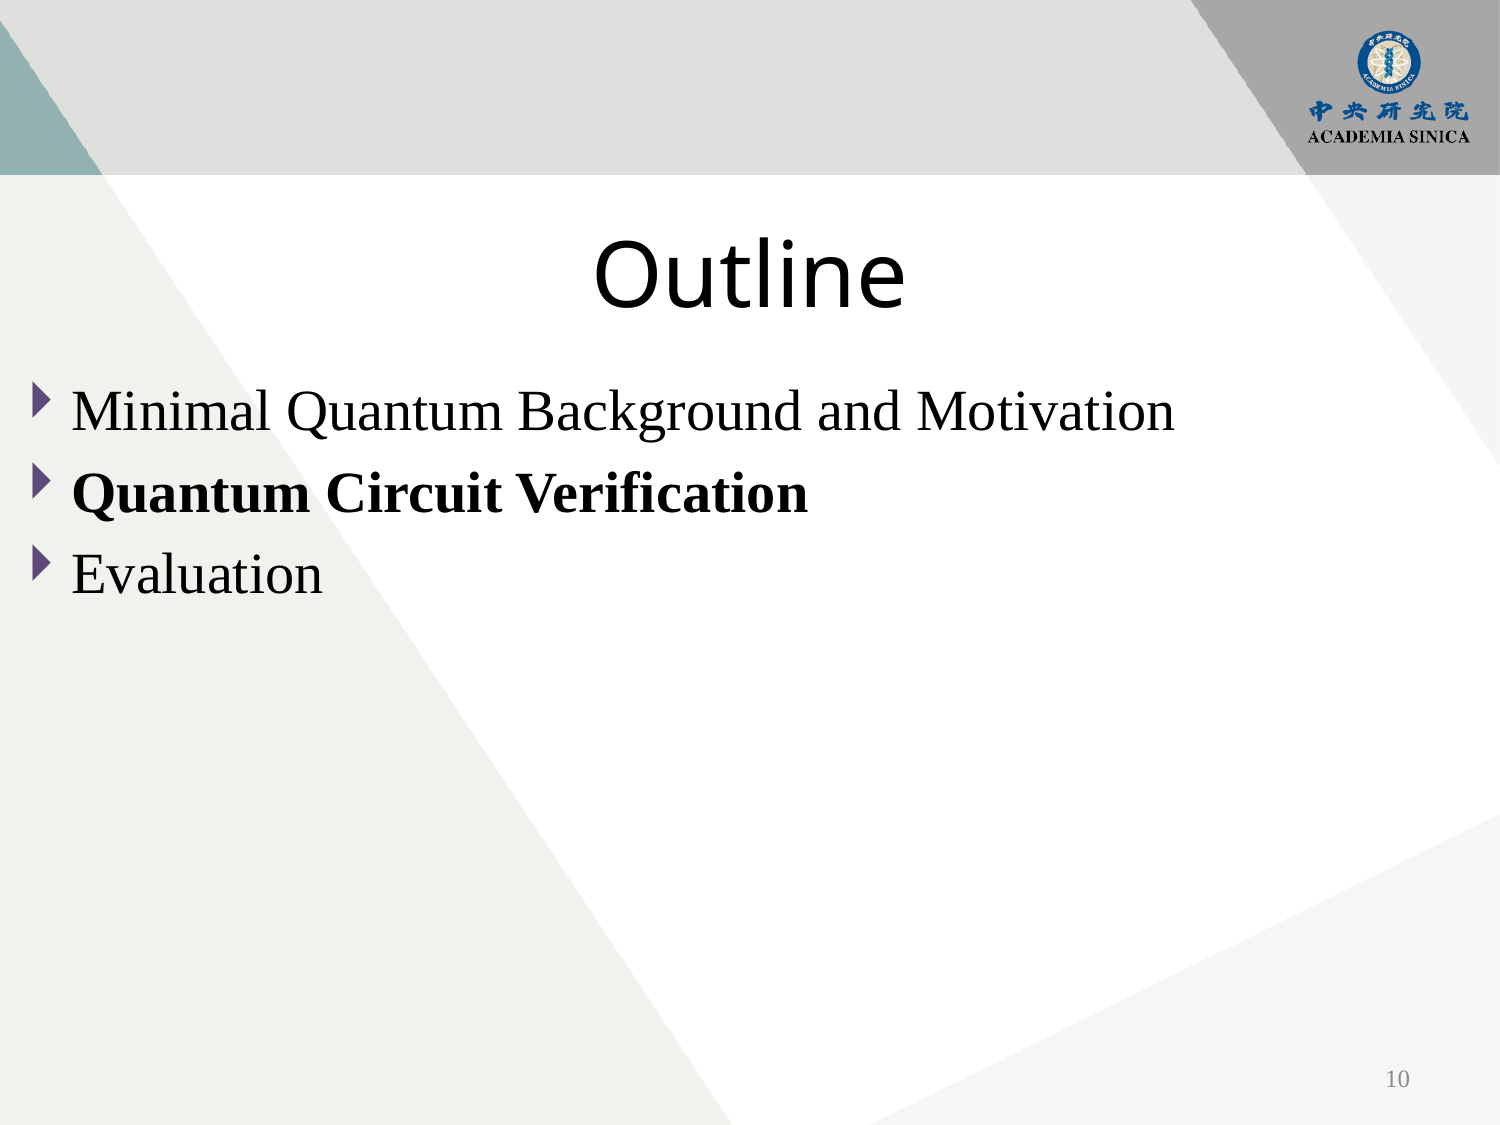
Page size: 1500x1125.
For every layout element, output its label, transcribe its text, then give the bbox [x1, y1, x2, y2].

slide_number 10 [1040, 1047, 1425, 1108]
list Minimal Quantum Background and Motivation Quantum Circuit Verification Evaluation [0, 364, 1500, 1125]
title Outline [75, 177, 1425, 364]
picture [0, 0, 1500, 364]
